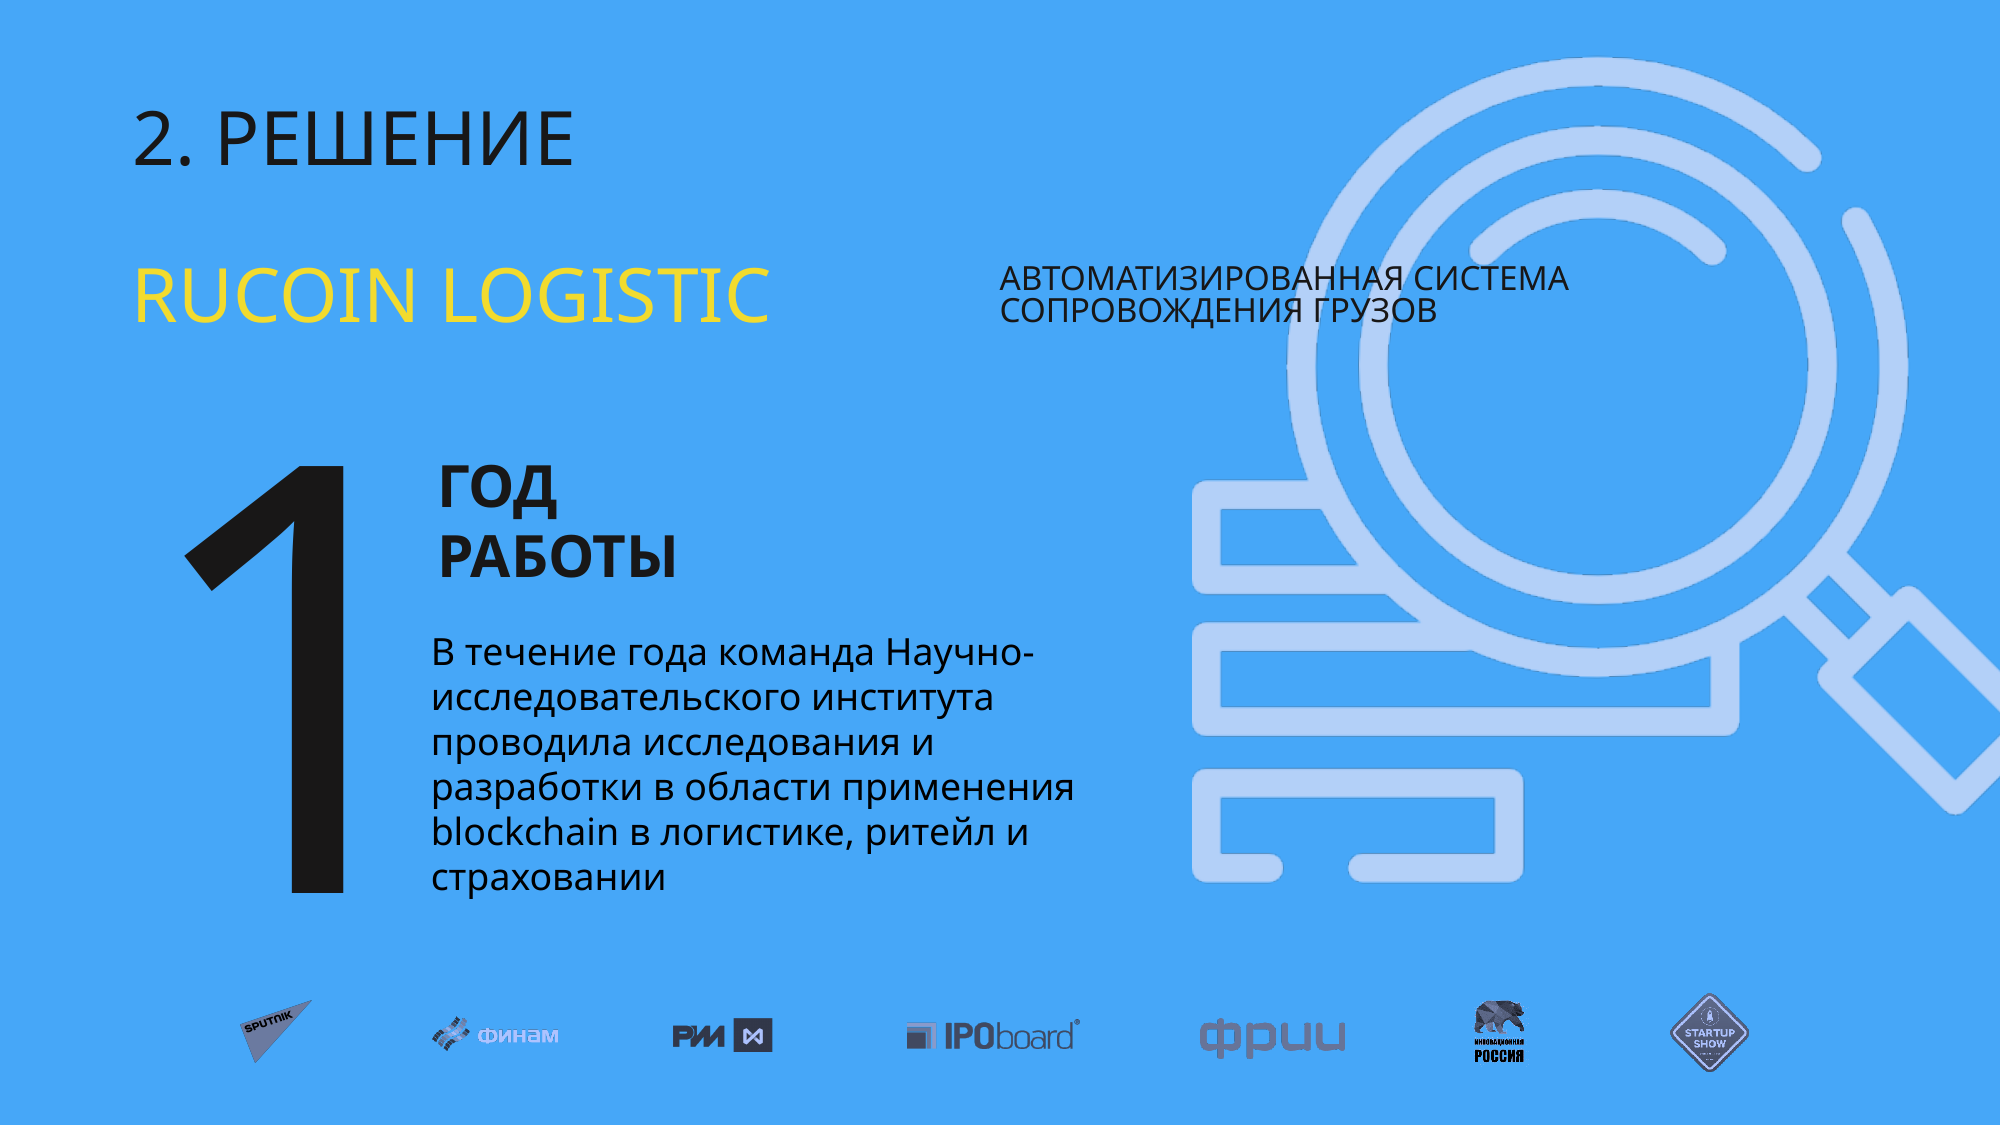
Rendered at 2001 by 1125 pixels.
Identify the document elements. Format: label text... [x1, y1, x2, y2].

text_box АВТОМАТИЗИРОВАННАЯ СИСТЕМА СОПРОВОЖДЕНИЯ ГРУЗОВ [984, 226, 1192, 367]
text_box В течение года команда Научно-исследовательского института проводила исследования и разработки в области применения blockchain в логистике, ритейл и страховании [415, 620, 1132, 905]
text_box ГОД РАБОТЫ [422, 441, 921, 614]
text_box 1 [116, 512, 530, 930]
text_box RUCOIN LOGISTIC [116, 238, 984, 363]
title 2. РЕШЕНИЕ [117, 117, 1192, 176]
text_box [239, 993, 1750, 1072]
picture [1192, 43, 2000, 897]
